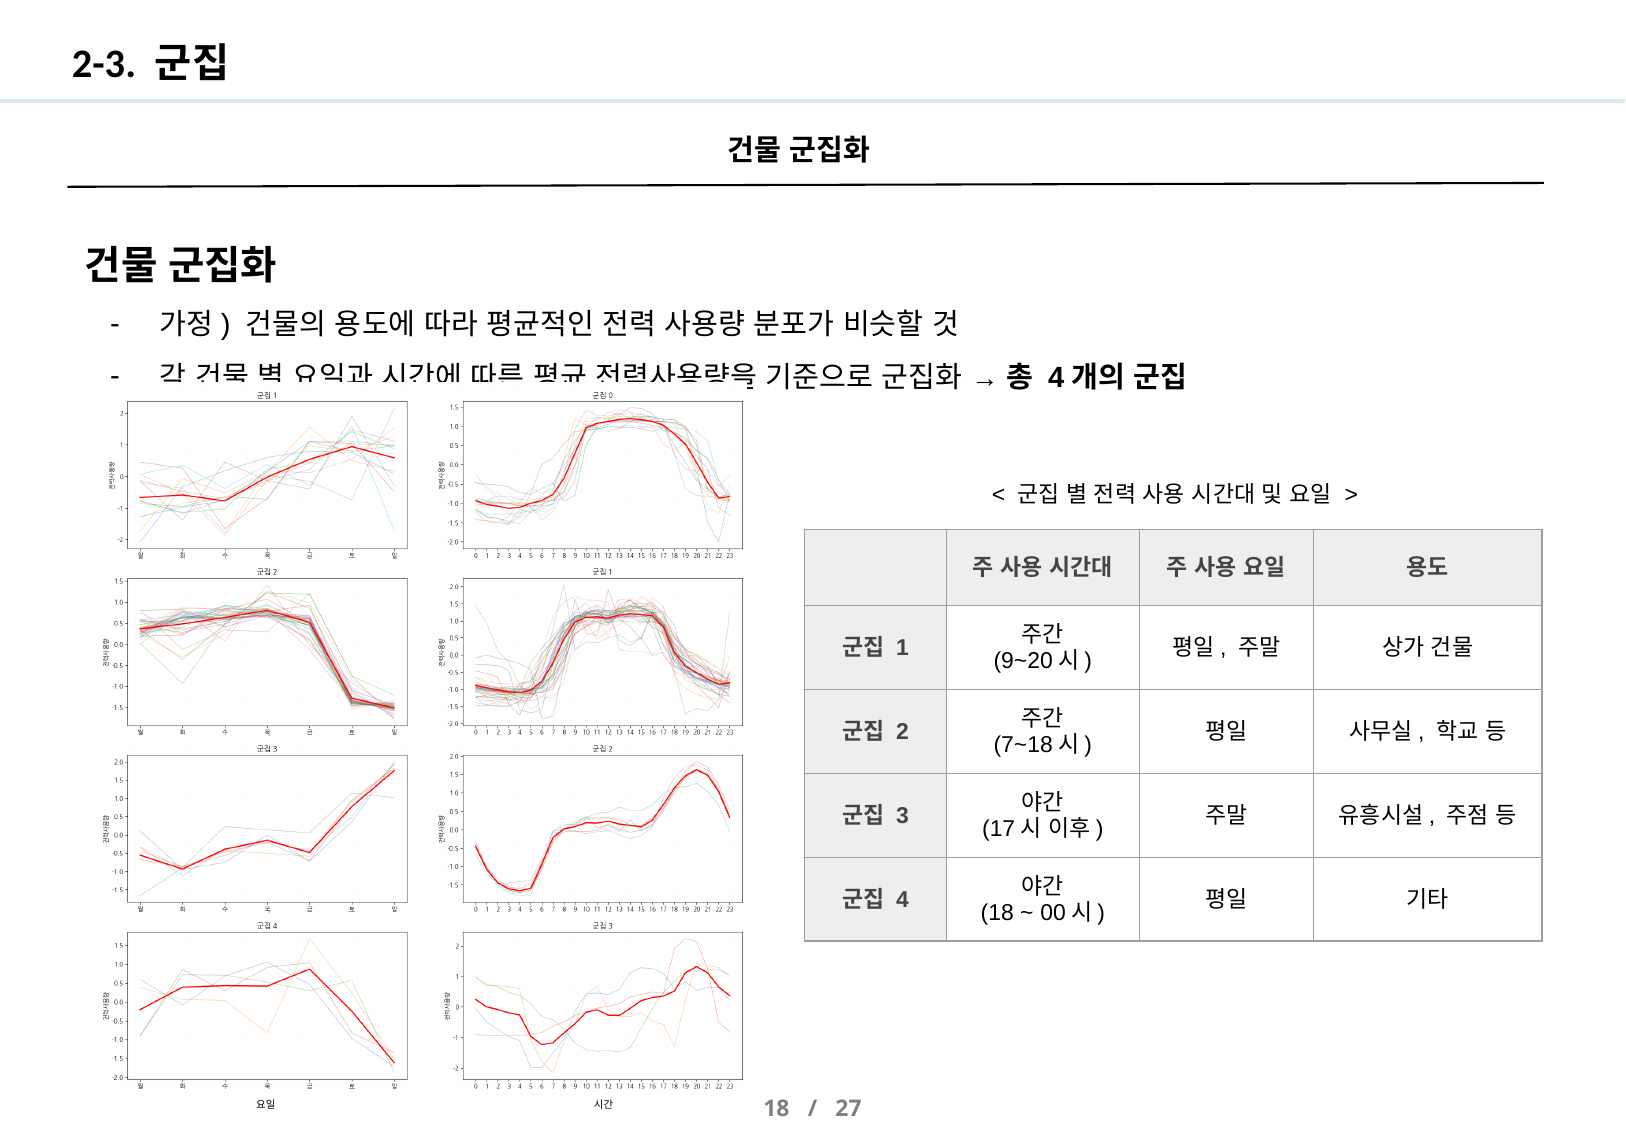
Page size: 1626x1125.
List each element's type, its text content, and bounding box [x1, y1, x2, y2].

table_cell 상가 건물 [1314, 606, 1541, 689]
table_cell 주말 [1140, 774, 1313, 857]
table_cell 야간 (17시 이후) [947, 774, 1139, 857]
title 2-3. 군집 [56, 34, 813, 94]
table_cell 야간 (18 ~ 00시) [947, 858, 1139, 940]
table_header 용도 [1314, 530, 1541, 605]
table_header 주 사용 요일 [1140, 530, 1313, 605]
text_box 건물 군집화 가정) 건물의 용도에 따라 평균적인 전력 사용량 분포가 비슷할 것 각 건물 별 요일과 시간에 따른 평균 전력사용량을 기준으로 군집화 → 총 4개의 군집 [67, 199, 1544, 1086]
table_cell 주간 (7~18시) [947, 690, 1139, 773]
table_header [805, 530, 946, 605]
table_cell 군집 4 [805, 858, 946, 940]
table_cell 유흥시설, 주점 등 [1314, 774, 1541, 857]
text_box 요일 [237, 1103, 294, 1115]
table_cell 기타 [1314, 858, 1541, 940]
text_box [67, 182, 1545, 187]
picture [95, 382, 747, 1095]
table_cell 군집 2 [805, 690, 946, 773]
table_cell 평일, 주말 [1140, 606, 1313, 689]
table_cell 주간 (9~20시) [947, 606, 1139, 689]
table_cell 군집 1 [805, 606, 946, 689]
text_box 건물 군집화 [481, 119, 1117, 171]
table_cell 사무실, 학교 등 [1314, 690, 1541, 773]
text_box < 군집 별 전력 사용 시간대 및 요일 > [806, 456, 1544, 530]
table_cell 군집 3 [805, 774, 946, 857]
table_cell 평일 [1140, 690, 1313, 773]
table_header 주 사용 시간대 [947, 530, 1139, 605]
table_cell 평일 [1140, 858, 1313, 940]
text_box 시간 [575, 1103, 632, 1115]
